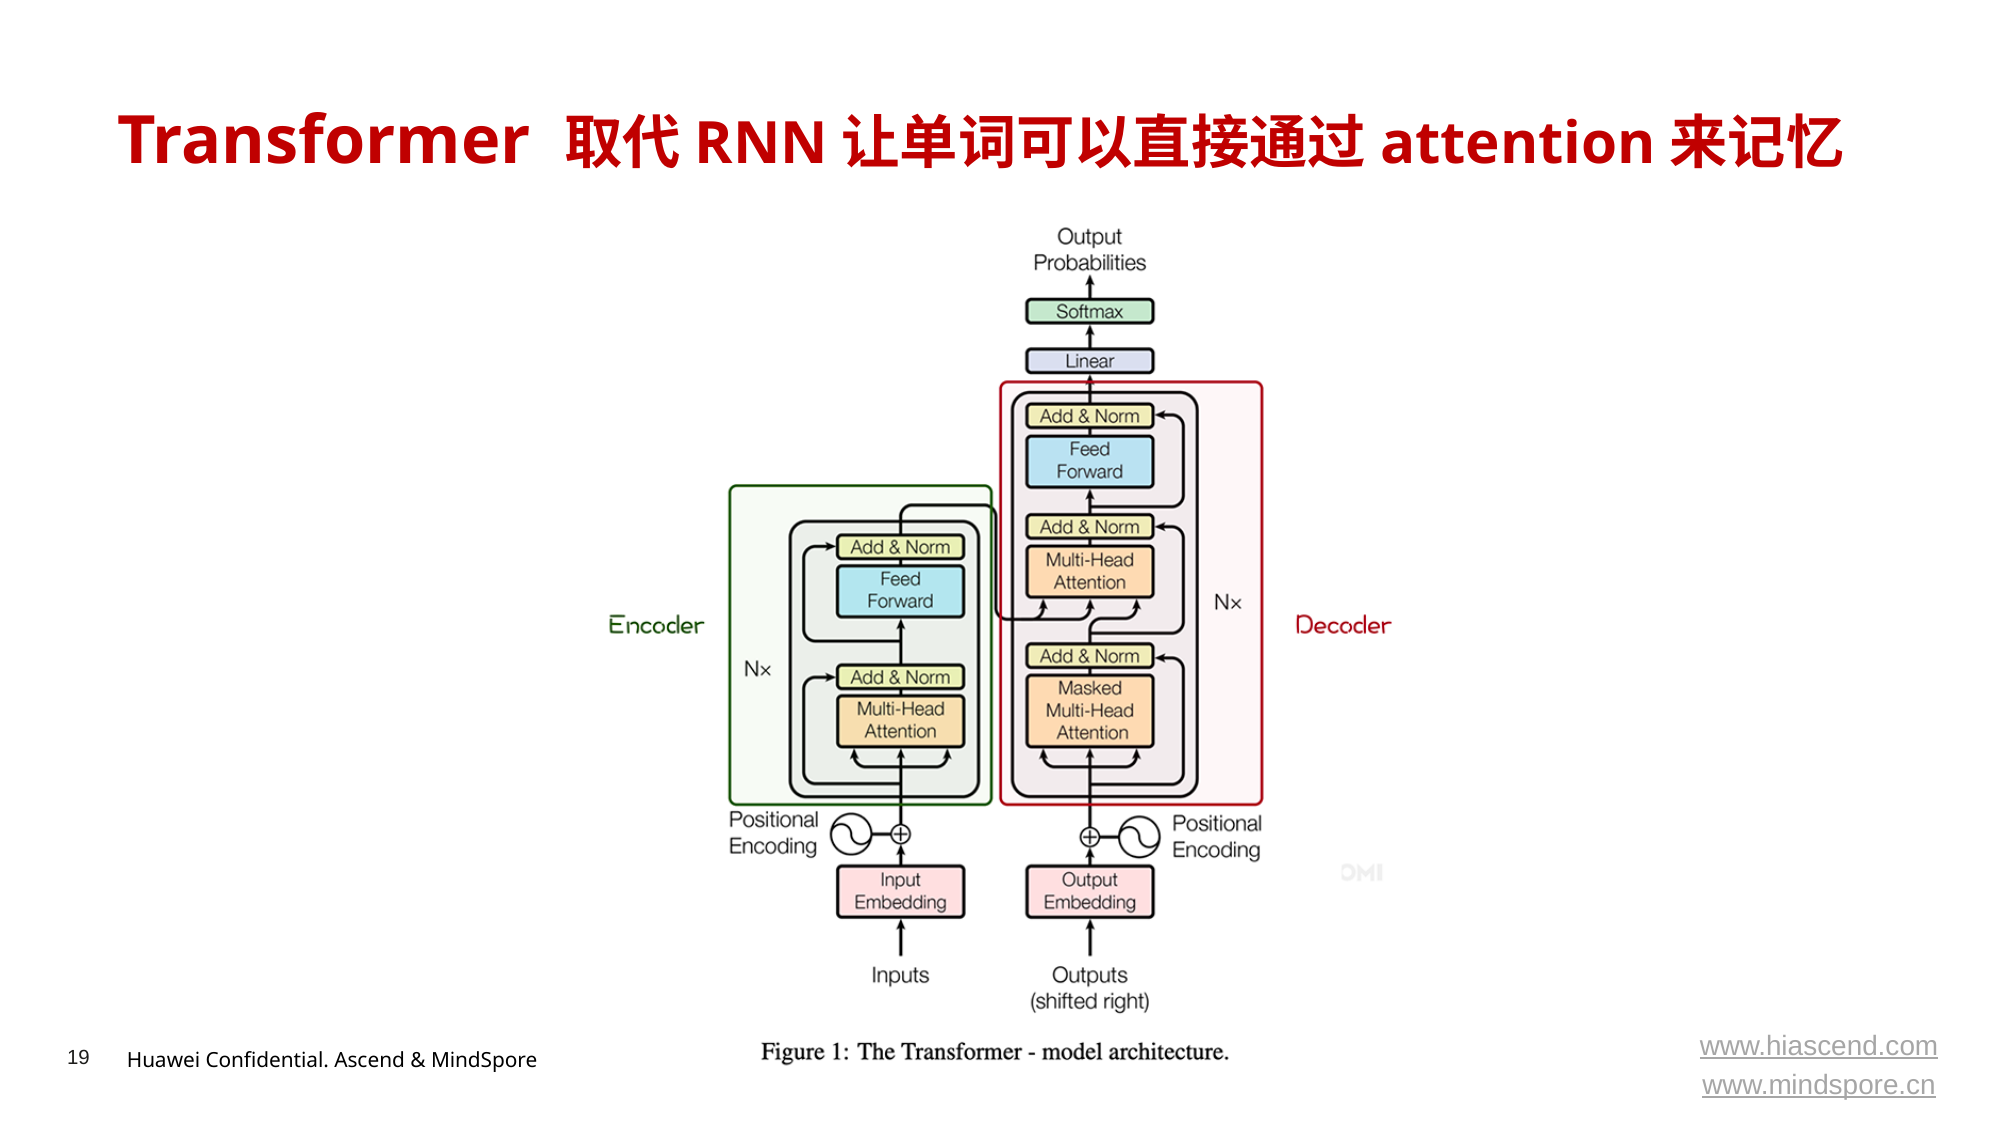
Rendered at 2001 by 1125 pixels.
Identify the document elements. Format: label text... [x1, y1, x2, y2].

title Transformer 取代RNN让单词可以直接通过attention来记忆 [102, 90, 1901, 187]
picture [602, 219, 1399, 1075]
